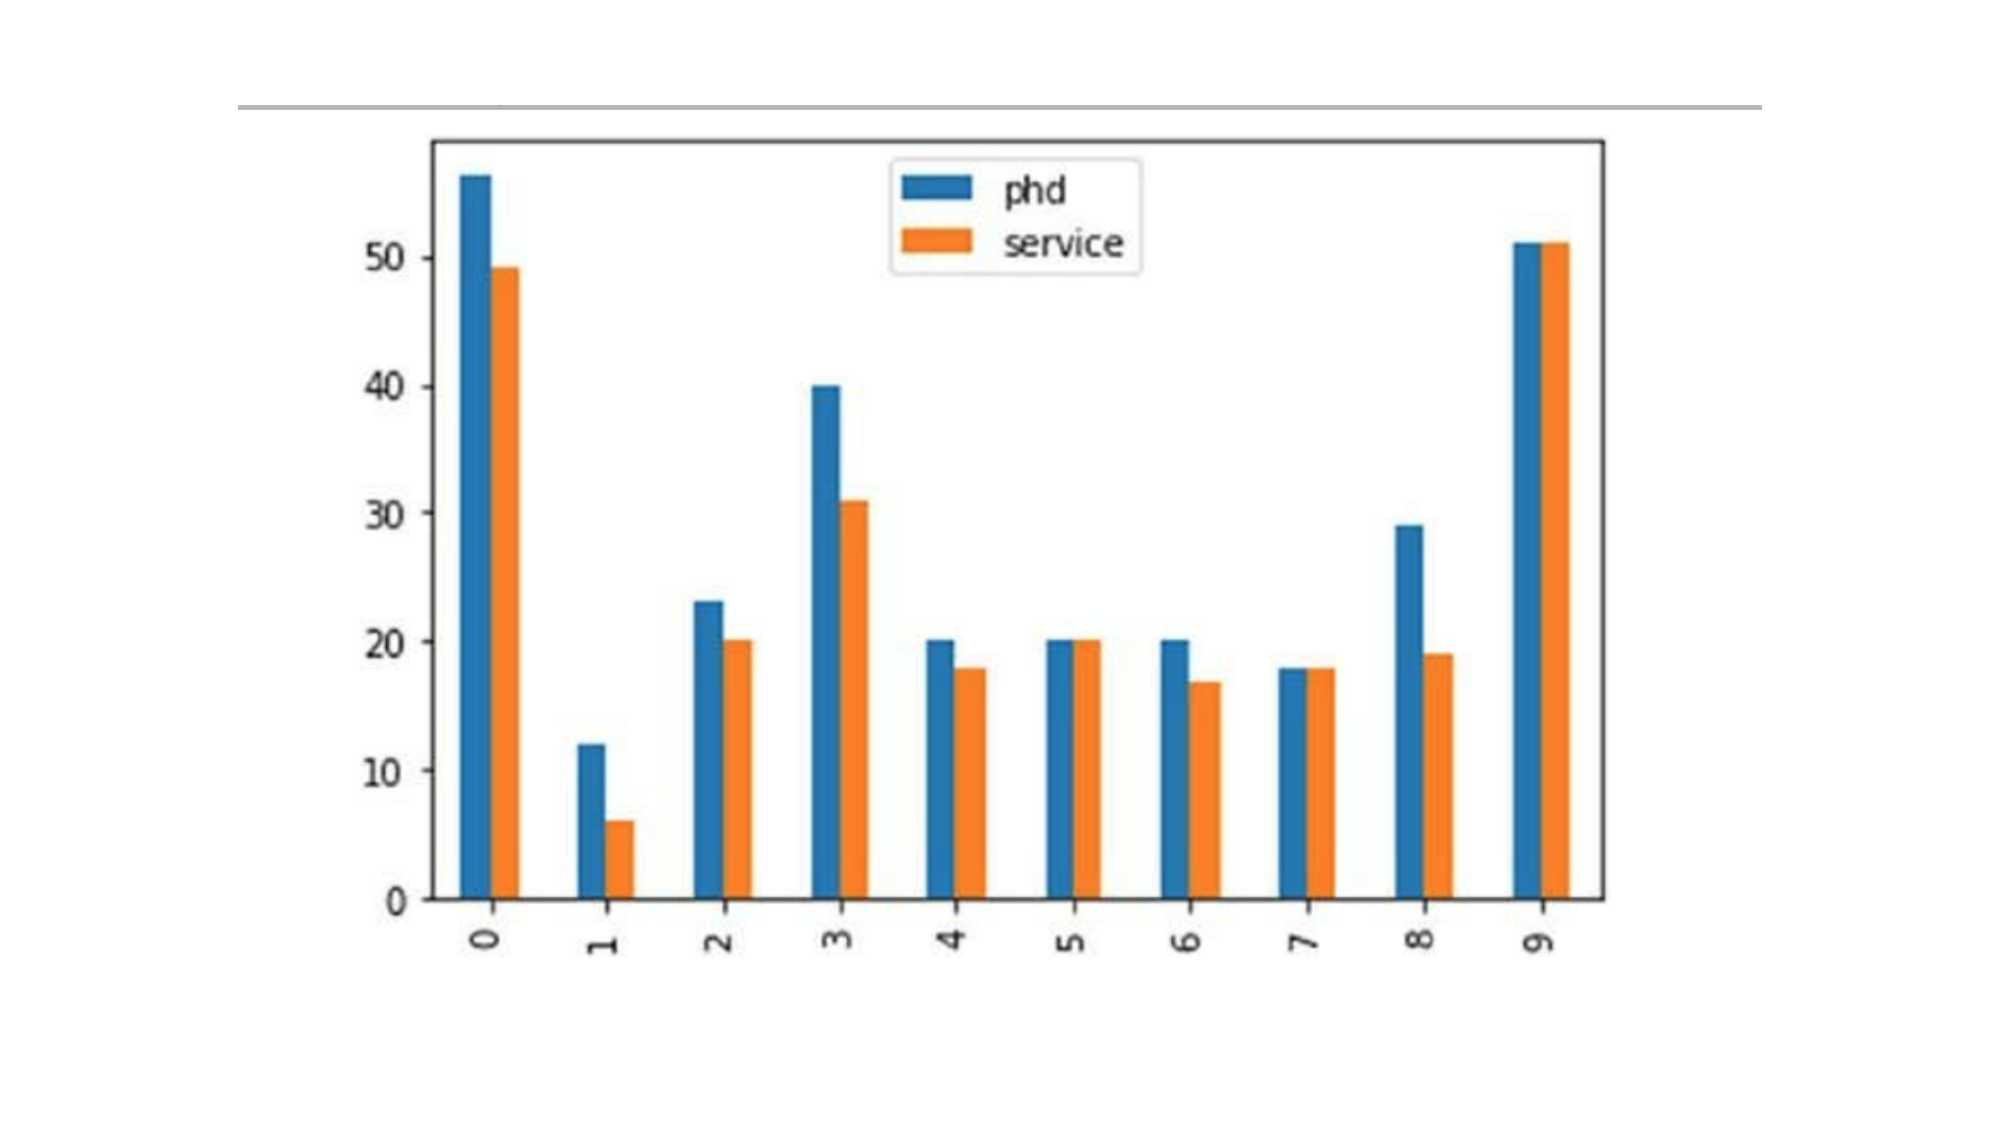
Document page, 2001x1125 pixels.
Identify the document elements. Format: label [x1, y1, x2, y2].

list [238, 105, 1762, 1020]
